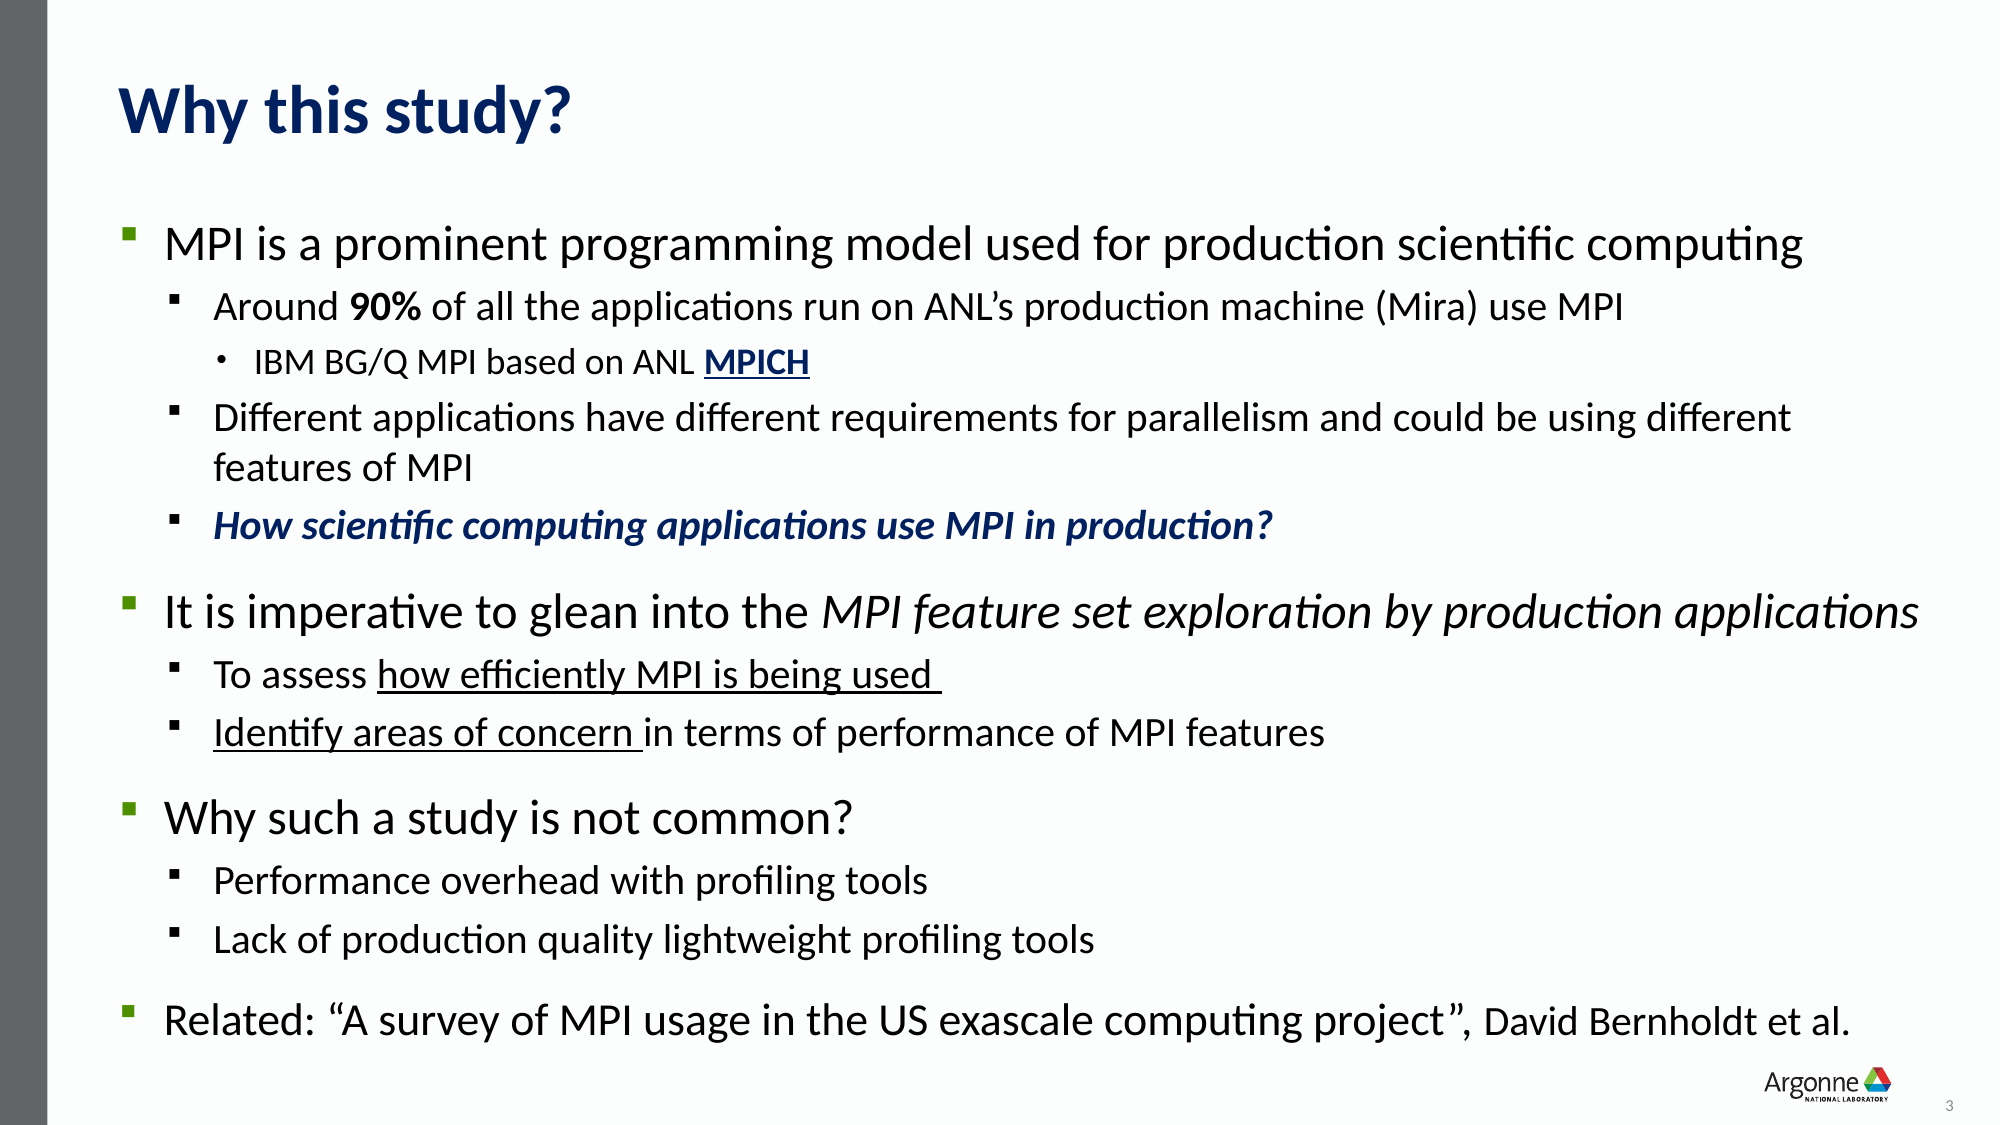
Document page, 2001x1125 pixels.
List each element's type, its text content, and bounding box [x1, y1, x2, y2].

list MPI is a prominent programming model used for production scientific computing Around 90% of all the applications run on ANL’s production machine (Mira) use MPI IBM BG/Q MPI based on ANL MPICH Different applications have different requirements for parallelism and could be using different features of MPI How scientific computing applications use MPI in production? It is imperative to glean into the MPI feature set exploration by production applications To assess how efficiently MPI is being used Identify areas of concern in terms of performance of MPI features Why such a study is not common? Performance overhead with profiling tools Lack of production quality lightweight profiling tools Related: “A survey of MPI usage in the US exascale computing project”, David Bernholdt et al. [118, 179, 1941, 1049]
title Why this study? [118, 64, 1941, 151]
